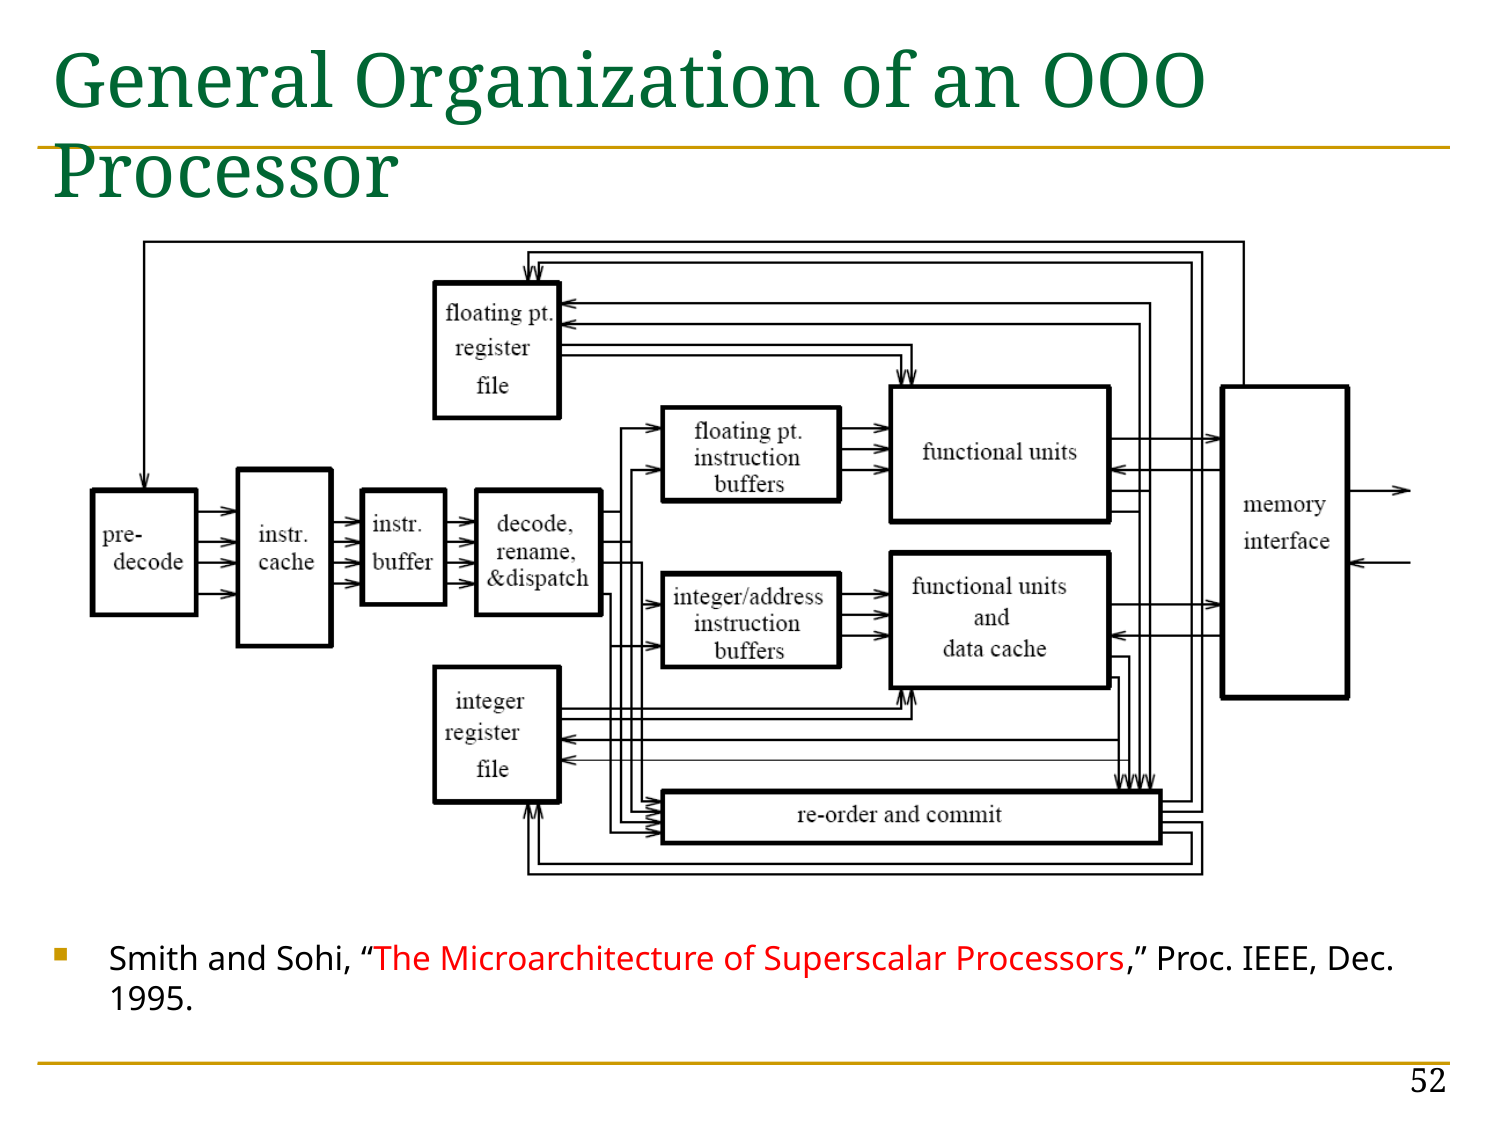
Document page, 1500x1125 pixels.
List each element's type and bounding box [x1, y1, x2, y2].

slide_number [1111, 1036, 1462, 1112]
list [37, 163, 1475, 1016]
picture [62, 199, 1421, 886]
title [37, 24, 1500, 200]
